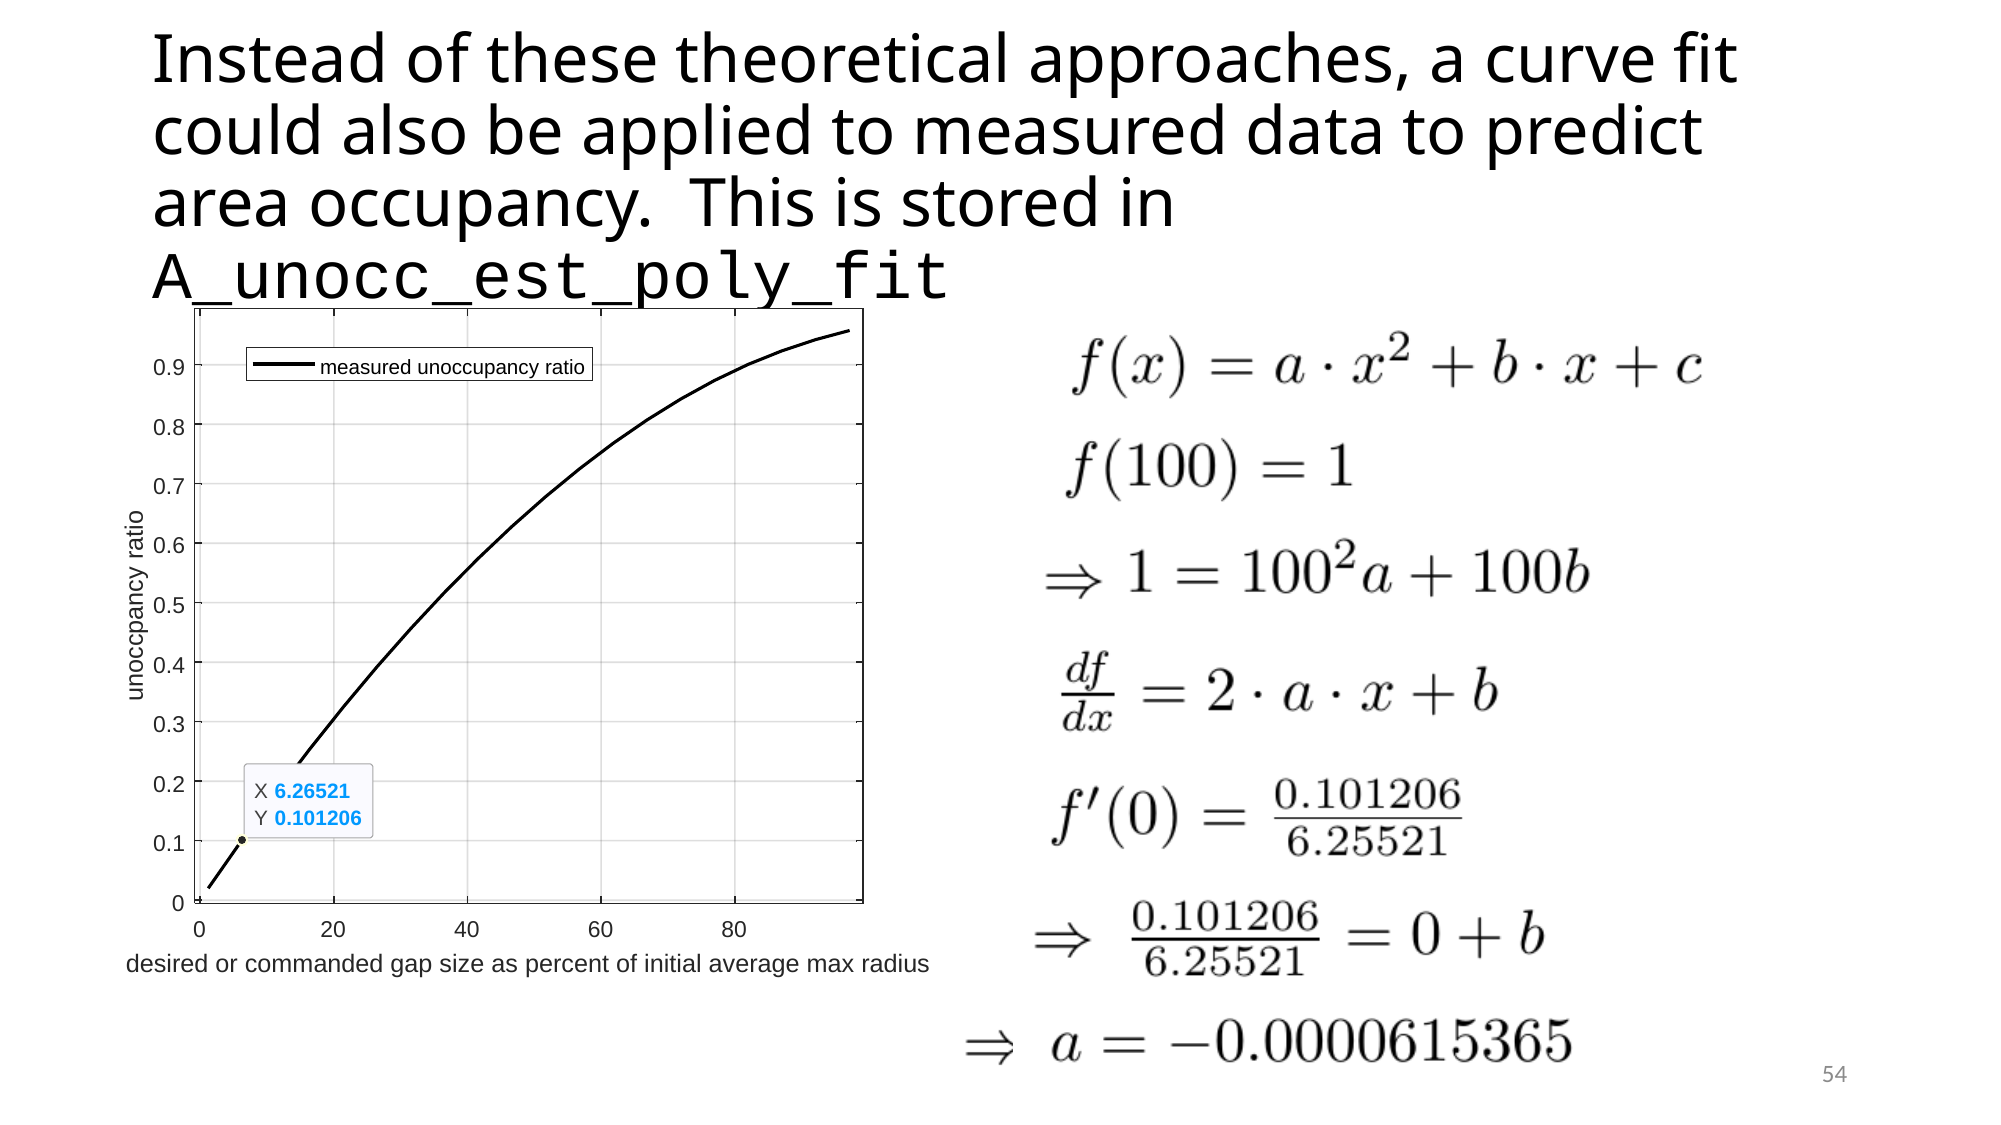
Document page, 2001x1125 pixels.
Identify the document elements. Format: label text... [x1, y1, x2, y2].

slide_number 54 [1412, 1042, 1863, 1103]
title Instead of these theoretical approaches, a curve fit could also be applied to measured data to predict area occupancy. This is stored in A_unocc_est_poly_fit [137, 59, 1863, 278]
picture [951, 315, 1725, 1101]
picture [81, 253, 943, 982]
